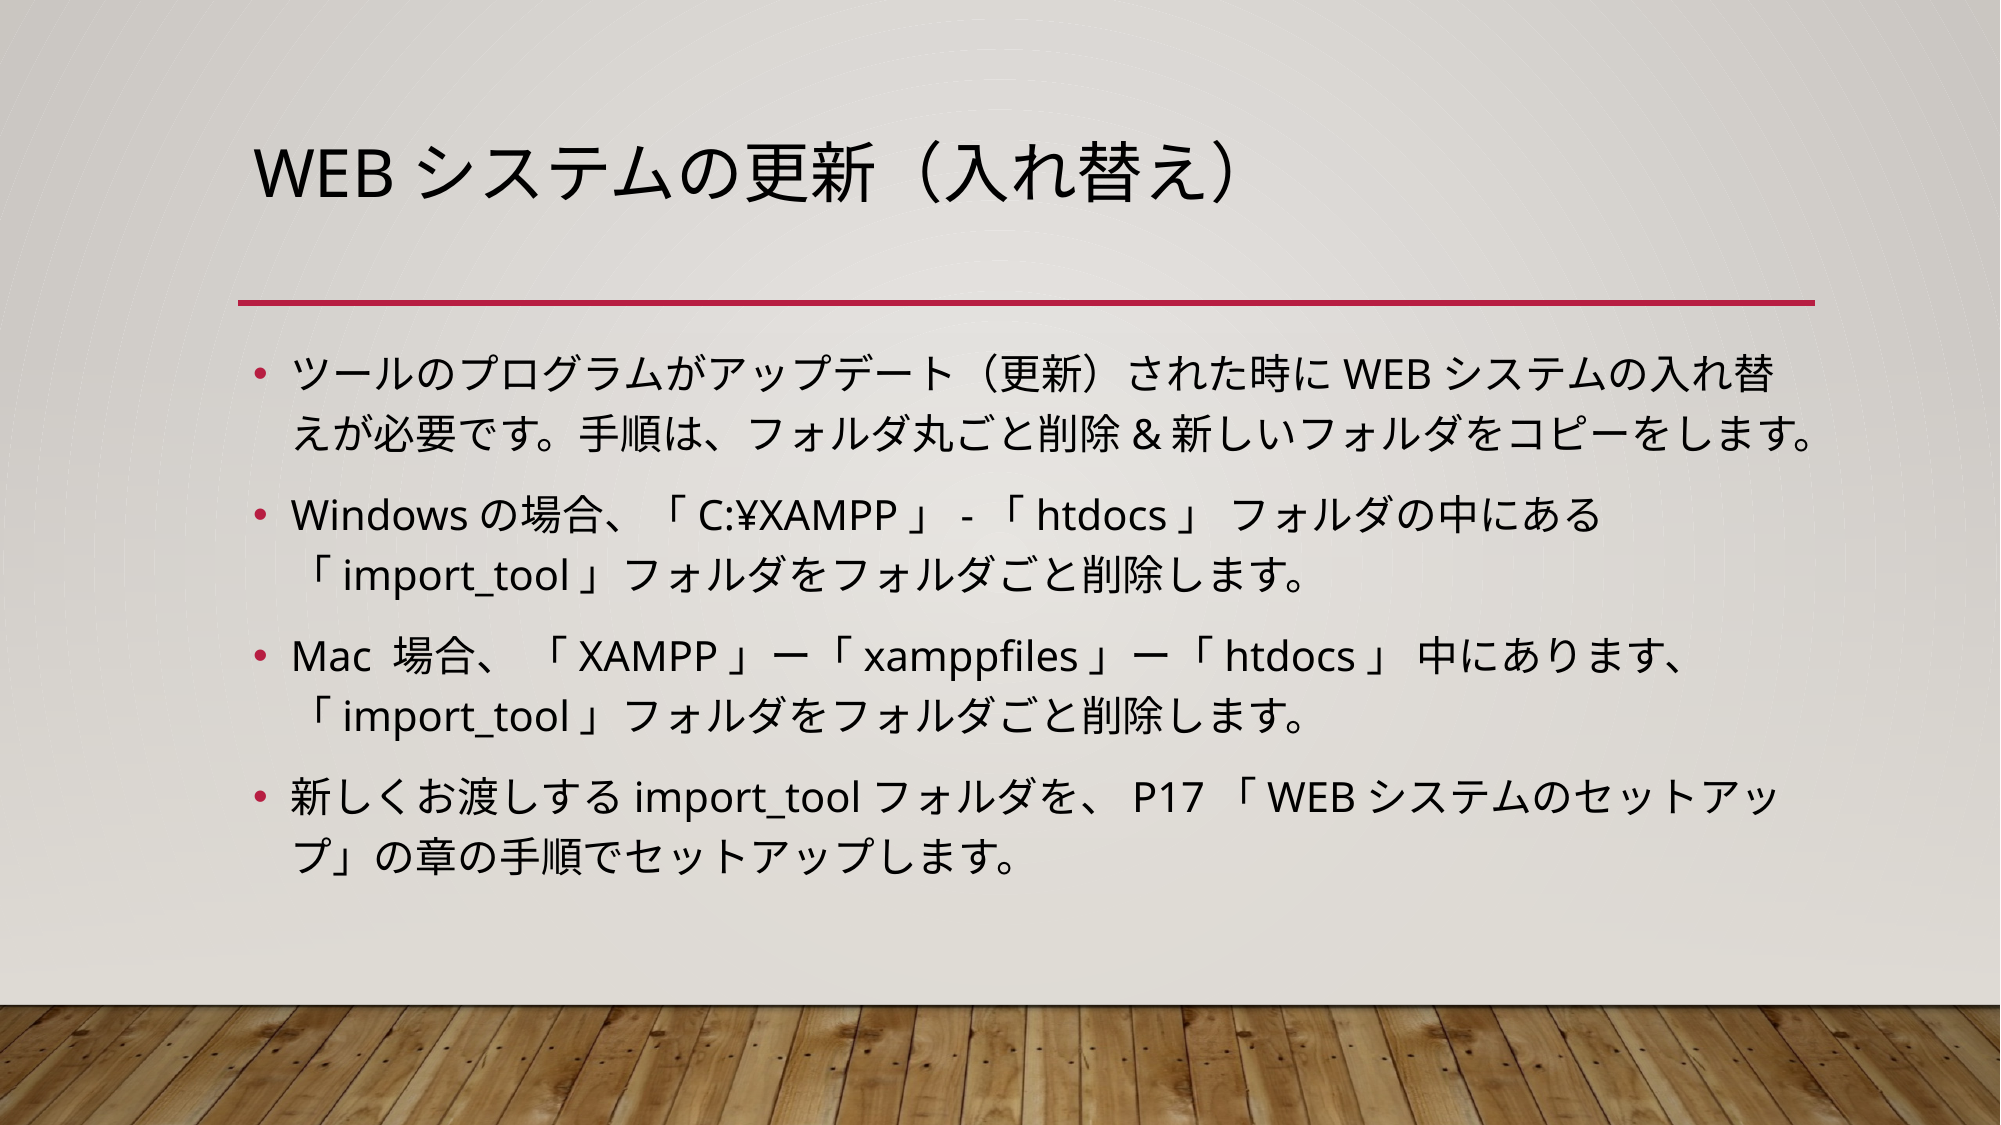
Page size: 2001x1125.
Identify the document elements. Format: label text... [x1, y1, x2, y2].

picture [0, 1005, 2000, 1125]
list ツールのプログラムがアップデート（更新）された時にWEBシステムの入れ替えが必要です。手順は、フォルダ丸ごと削除&新しいフォルダをコピーをします。 Windowsの場合、「C:¥XAMPP」-「htdocs」 フォルダの中にある「import_tool」フォルダをフォルダごと削除します。 Mac 場合、 「XAMPP」ー「xamppfiles」ー「htdocs」 中にあります、 「import_tool」フォルダをフォルダごと削除します。 新しくお渡しするimport_toolフォルダを、P17「WEBシステムのセットアップ」の章の手順でセットアップします。 [238, 330, 1814, 897]
title WEBシステムの更新（入れ替え） [238, 131, 1814, 305]
